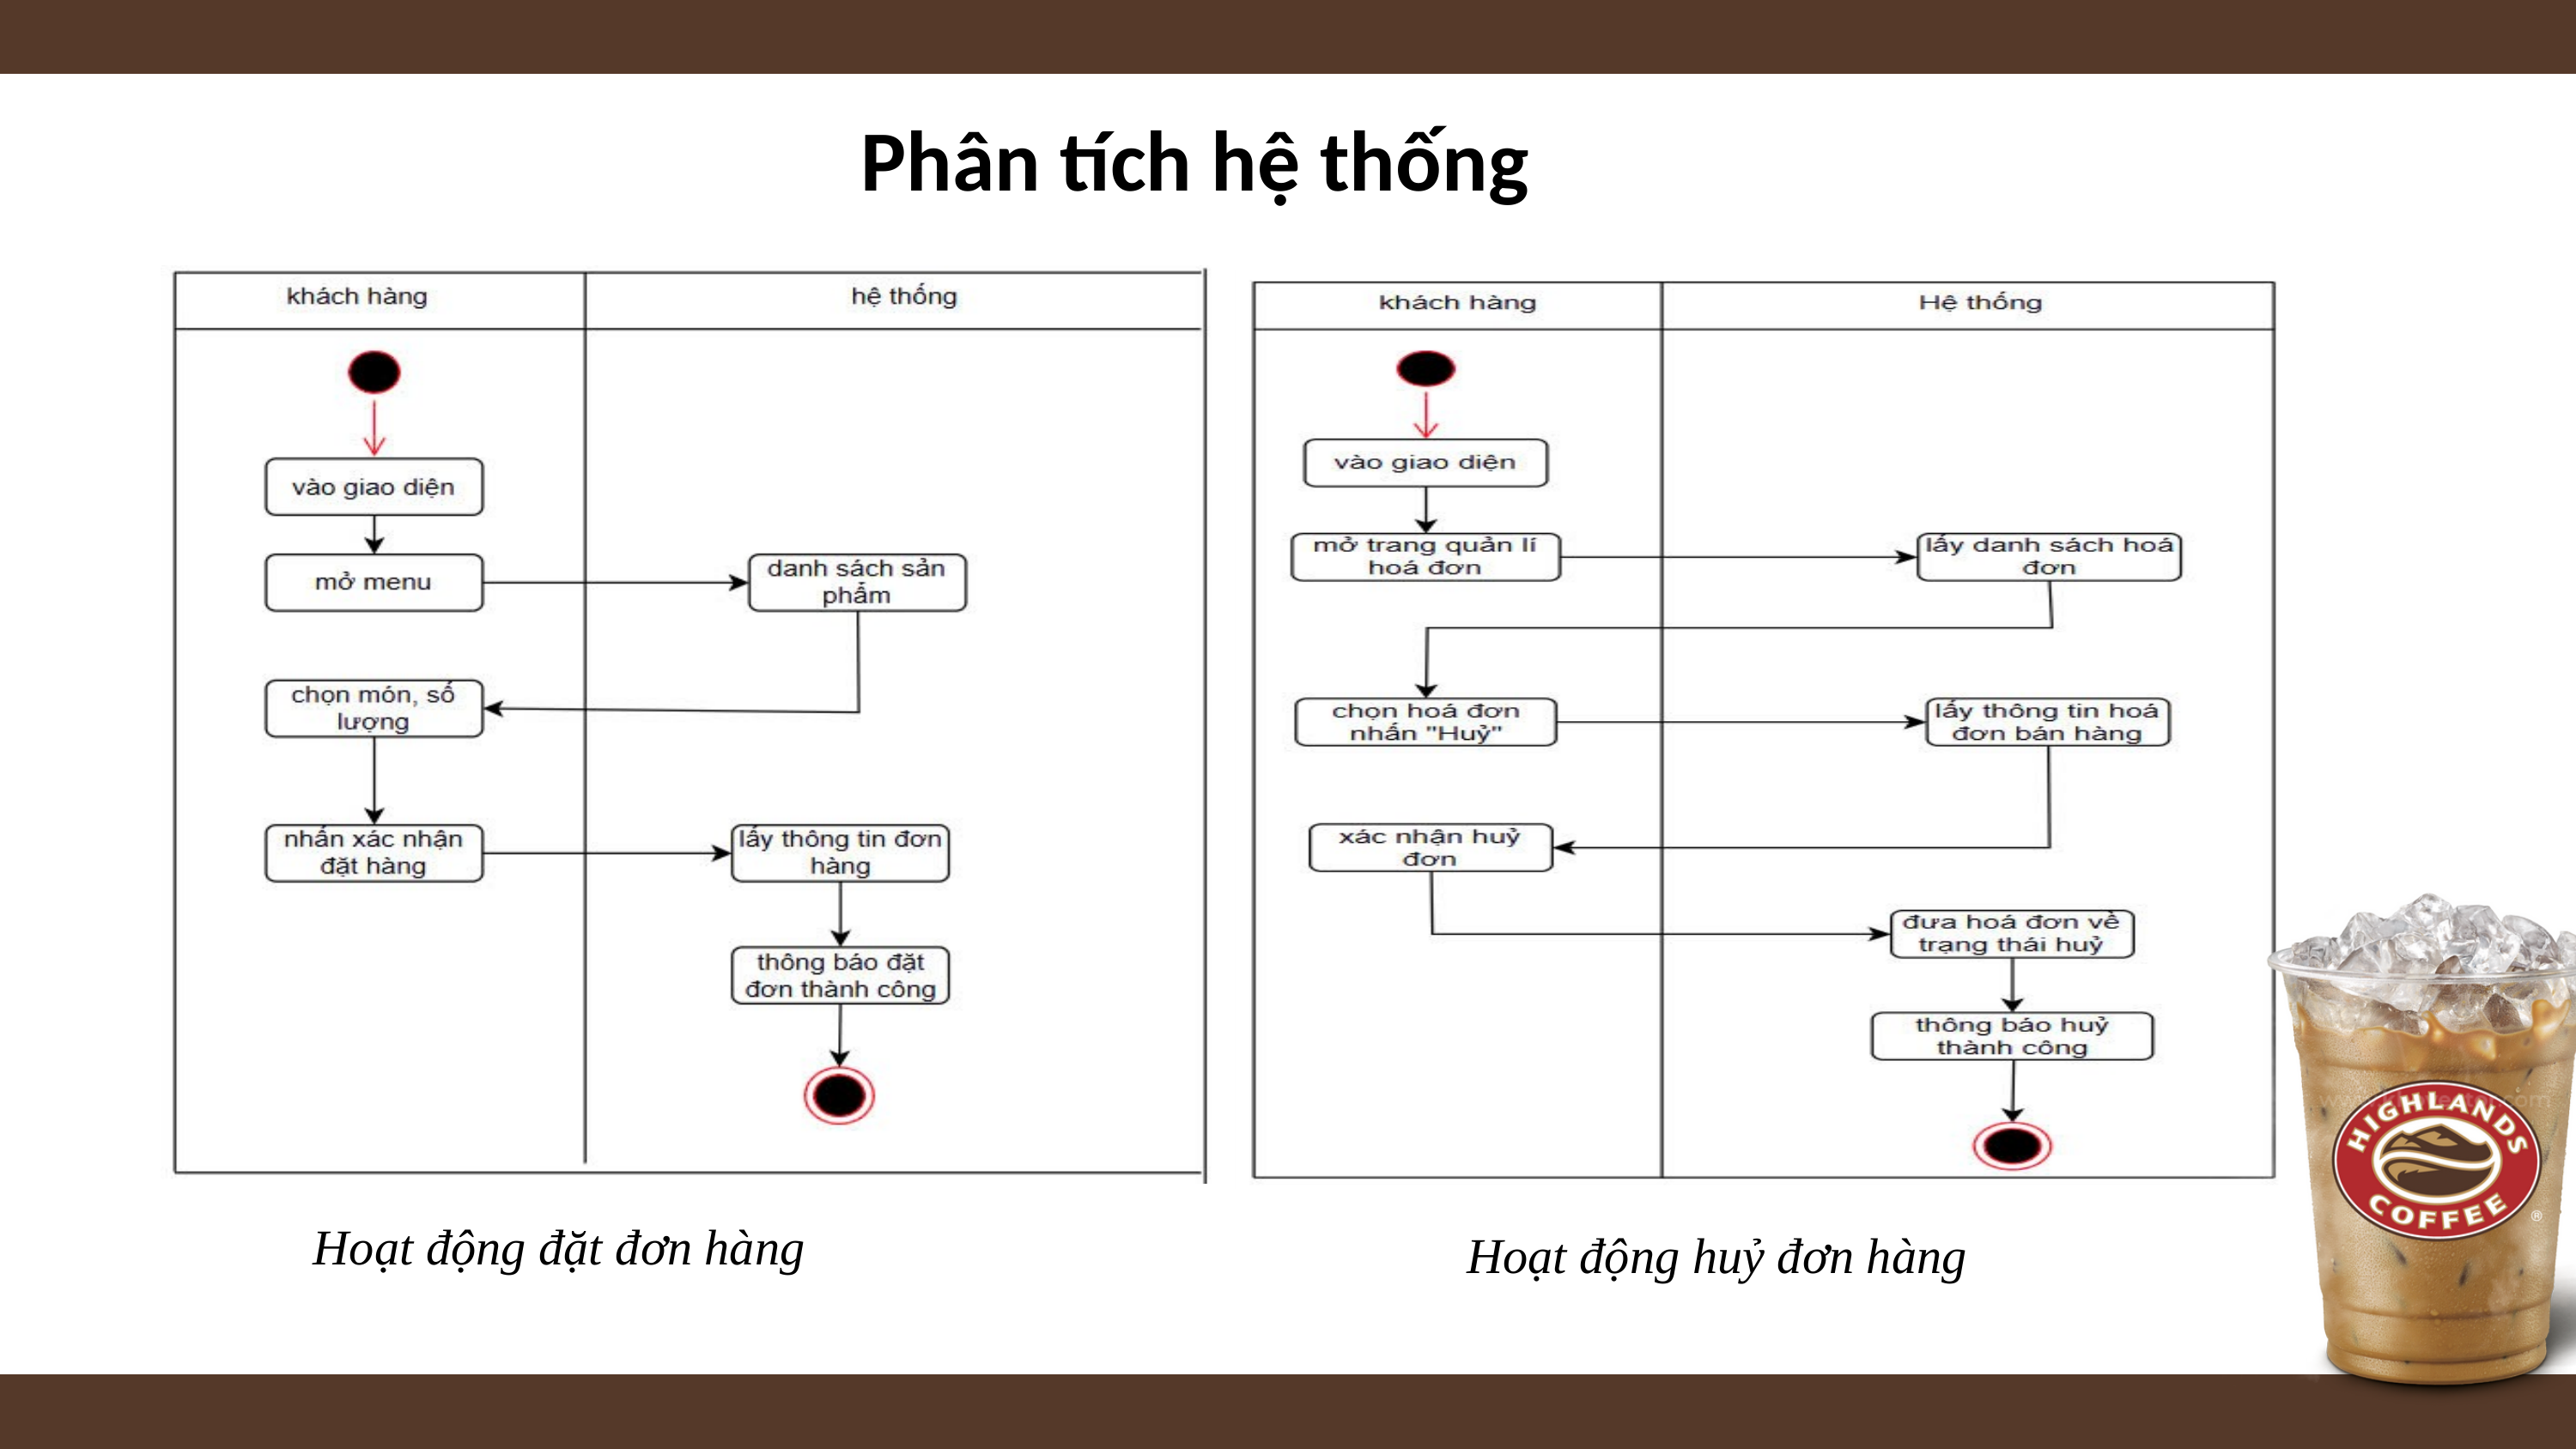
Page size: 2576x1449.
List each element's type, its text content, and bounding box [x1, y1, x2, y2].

text_box Hoạt động huỷ đơn hàng [1454, 1216, 2110, 1329]
text_box Hoạt động đặt đơn hàng [301, 1208, 1122, 1320]
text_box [0, 1374, 2576, 1449]
picture [161, 264, 2576, 1414]
text_box Phân tích hệ thống [848, 99, 2018, 270]
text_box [0, 0, 2576, 75]
